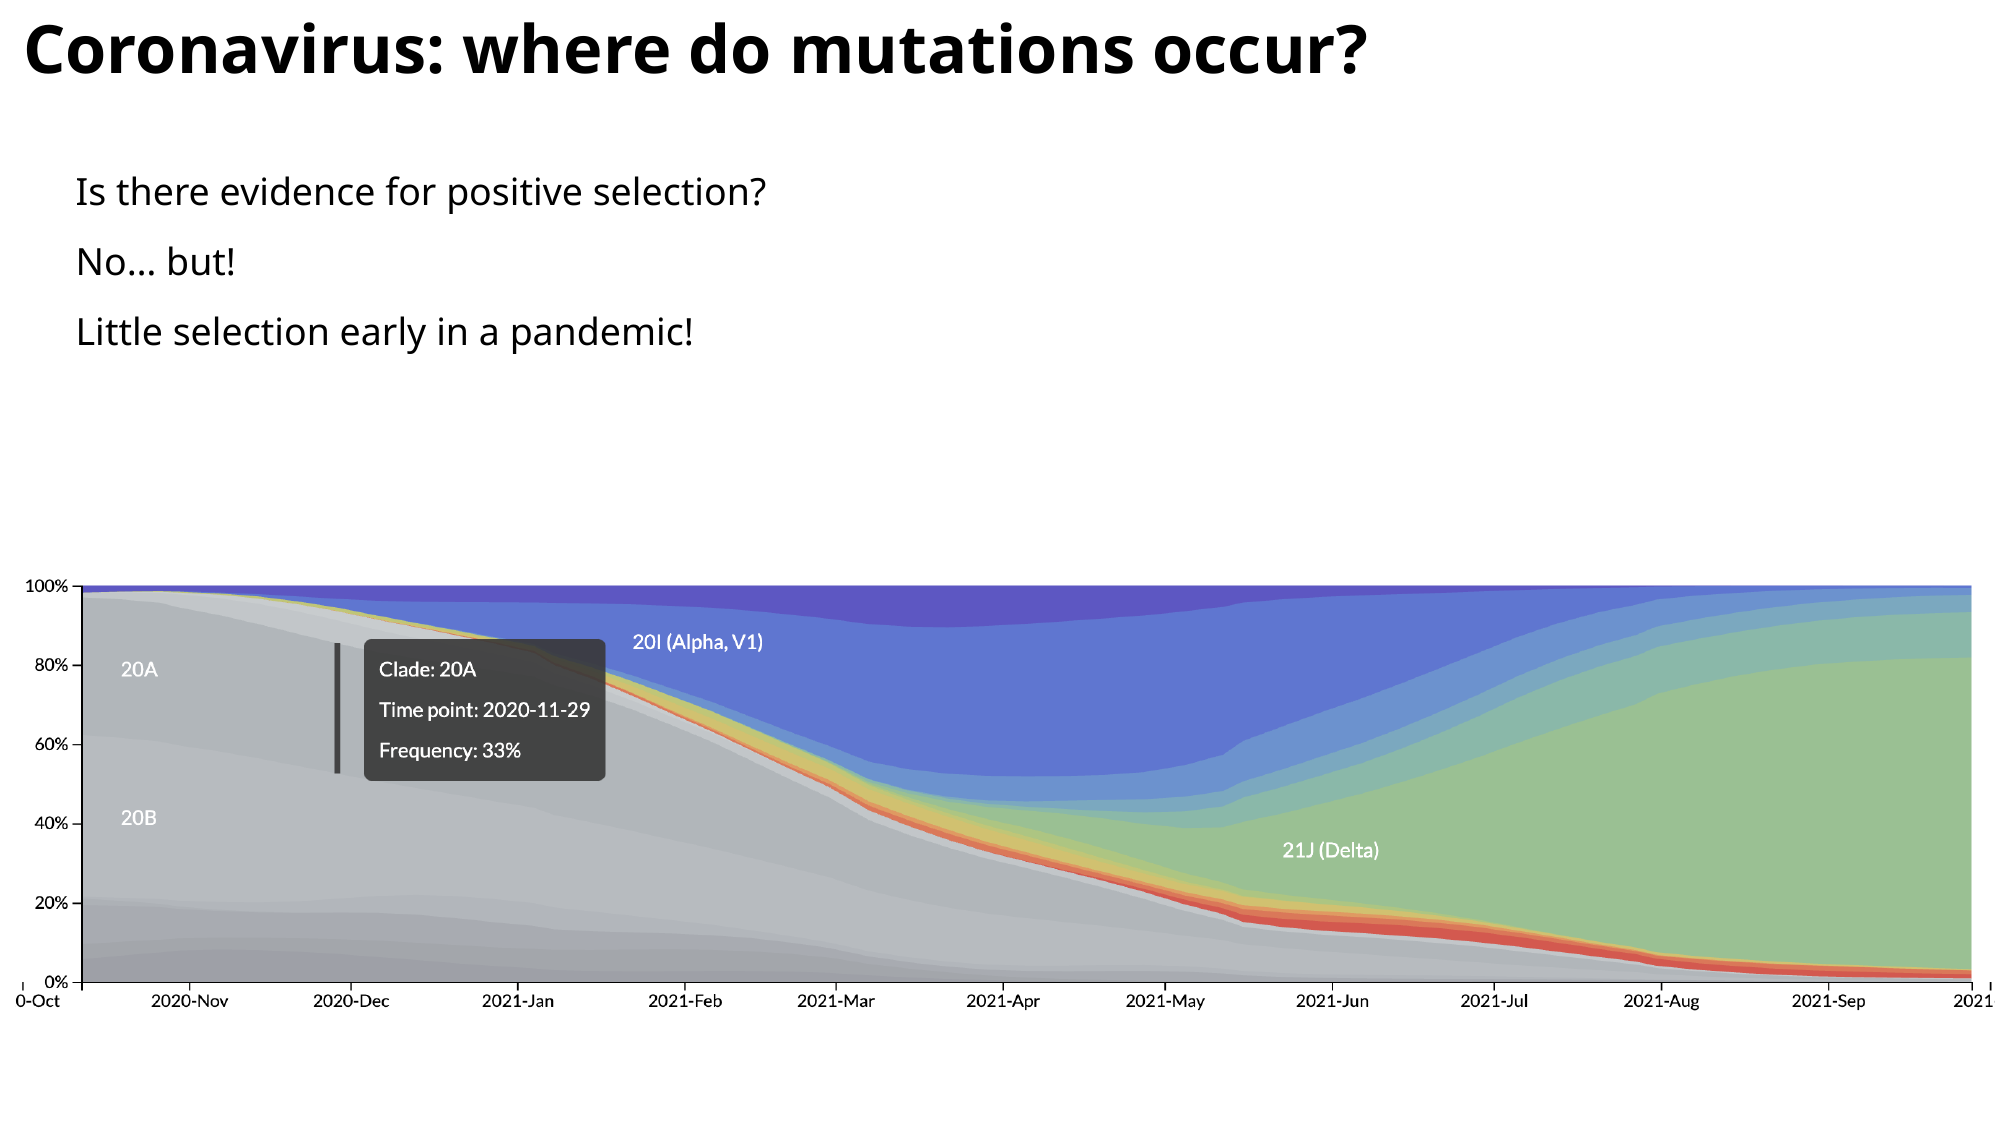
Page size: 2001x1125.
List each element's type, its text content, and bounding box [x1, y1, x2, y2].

text_box Is there evidence for positive selection? No… but! Little selection early in a pandemic! [60, 160, 1044, 431]
picture [0, 562, 2000, 1032]
text_box Coronavirus: where do mutations occur? [8, 0, 1384, 95]
